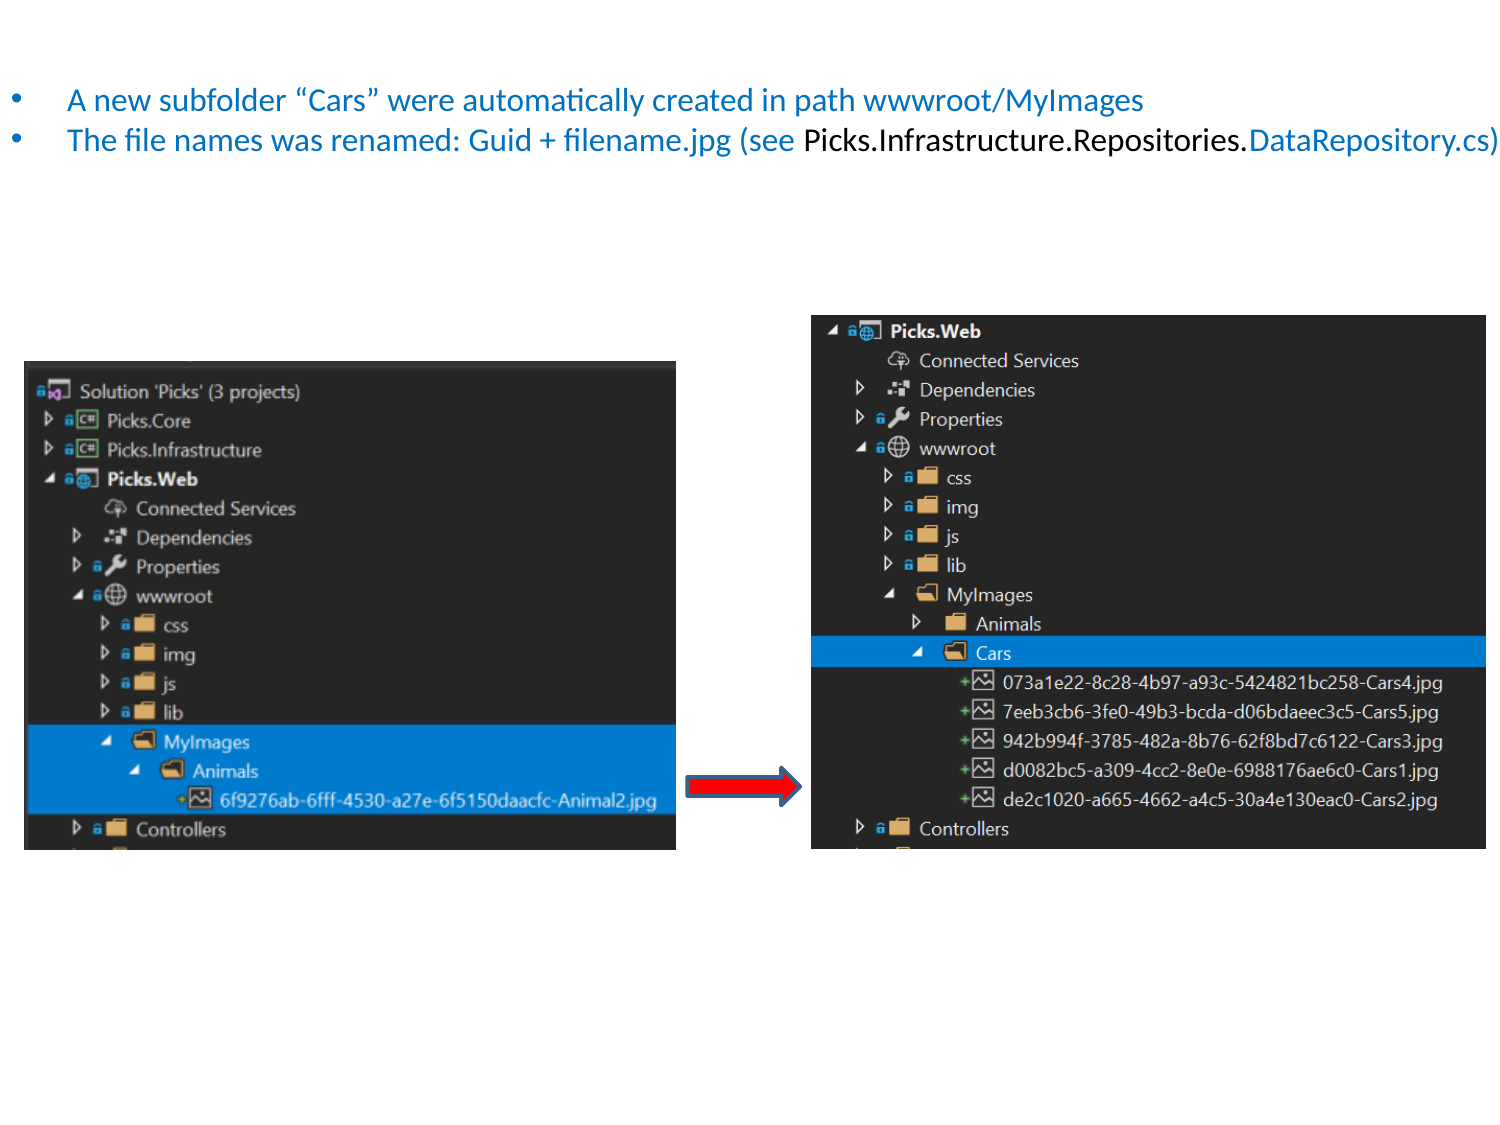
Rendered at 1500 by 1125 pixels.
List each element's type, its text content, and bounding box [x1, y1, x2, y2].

picture [811, 315, 1486, 849]
text_box [685, 765, 803, 808]
picture [24, 361, 677, 851]
text_box A new subfolder “Cars” were automatically created in path wwwroot/MyImages The file names was renamed: Guid + filename.jpg (see Picks.Infrastructure.Repositories.DataRepository.cs) [0, 70, 1500, 166]
